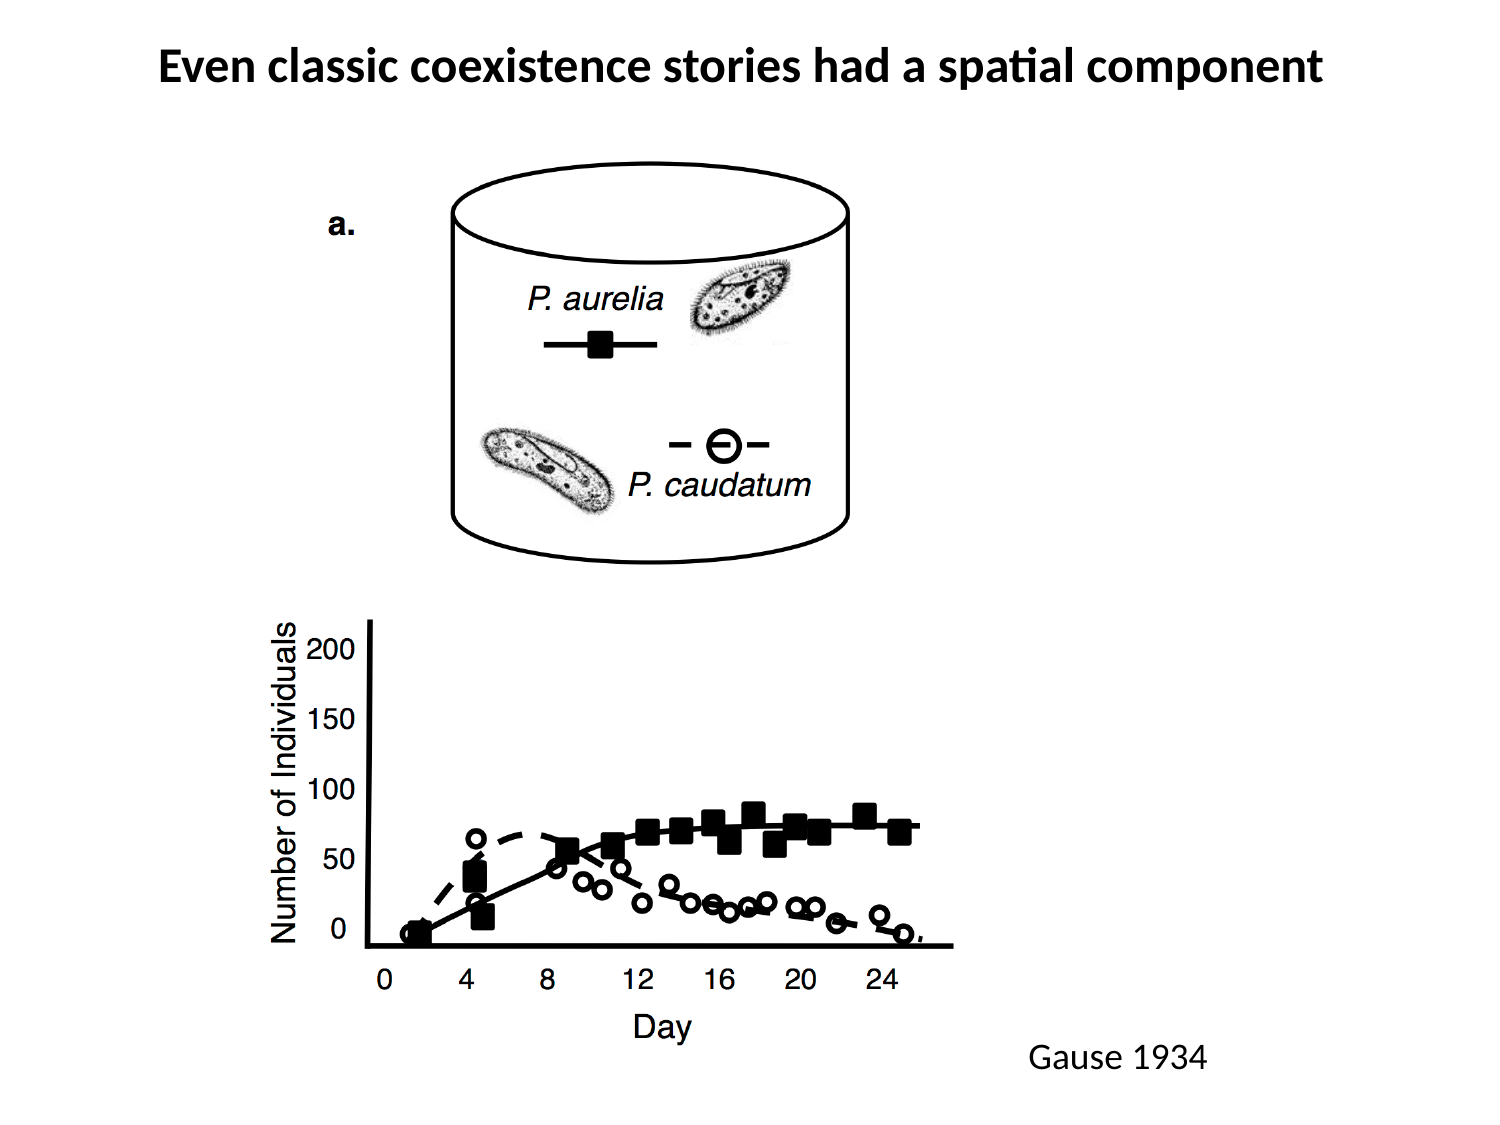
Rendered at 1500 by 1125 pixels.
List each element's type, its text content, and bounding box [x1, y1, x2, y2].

picture [249, 118, 963, 1122]
text_box Even classic coexistence stories had a spatial component [143, 24, 1340, 100]
text_box Gause 1934 [1013, 1024, 1223, 1085]
